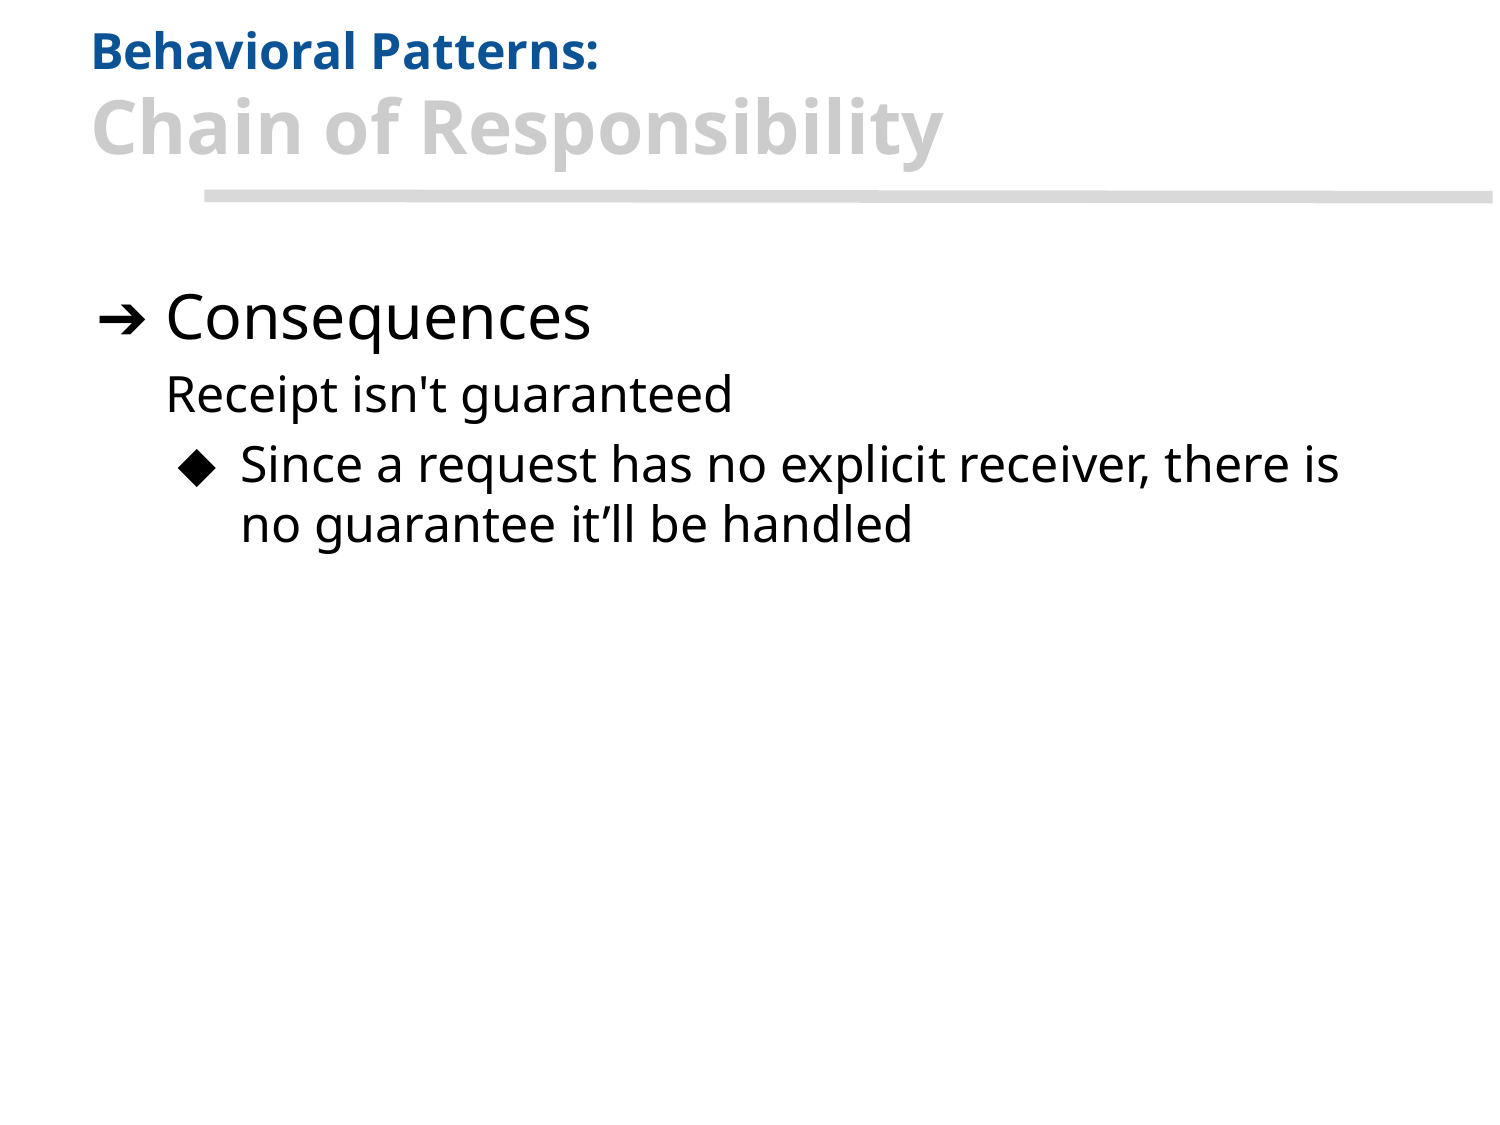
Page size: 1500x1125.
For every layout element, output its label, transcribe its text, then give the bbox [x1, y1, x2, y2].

list Consequences Receipt isn't guaranteed Since a request has no explicit receiver, there is no guarantee it’ll be handled [75, 262, 1425, 1078]
title Behavioral Patterns: Chain of Responsibility [75, 45, 1425, 185]
